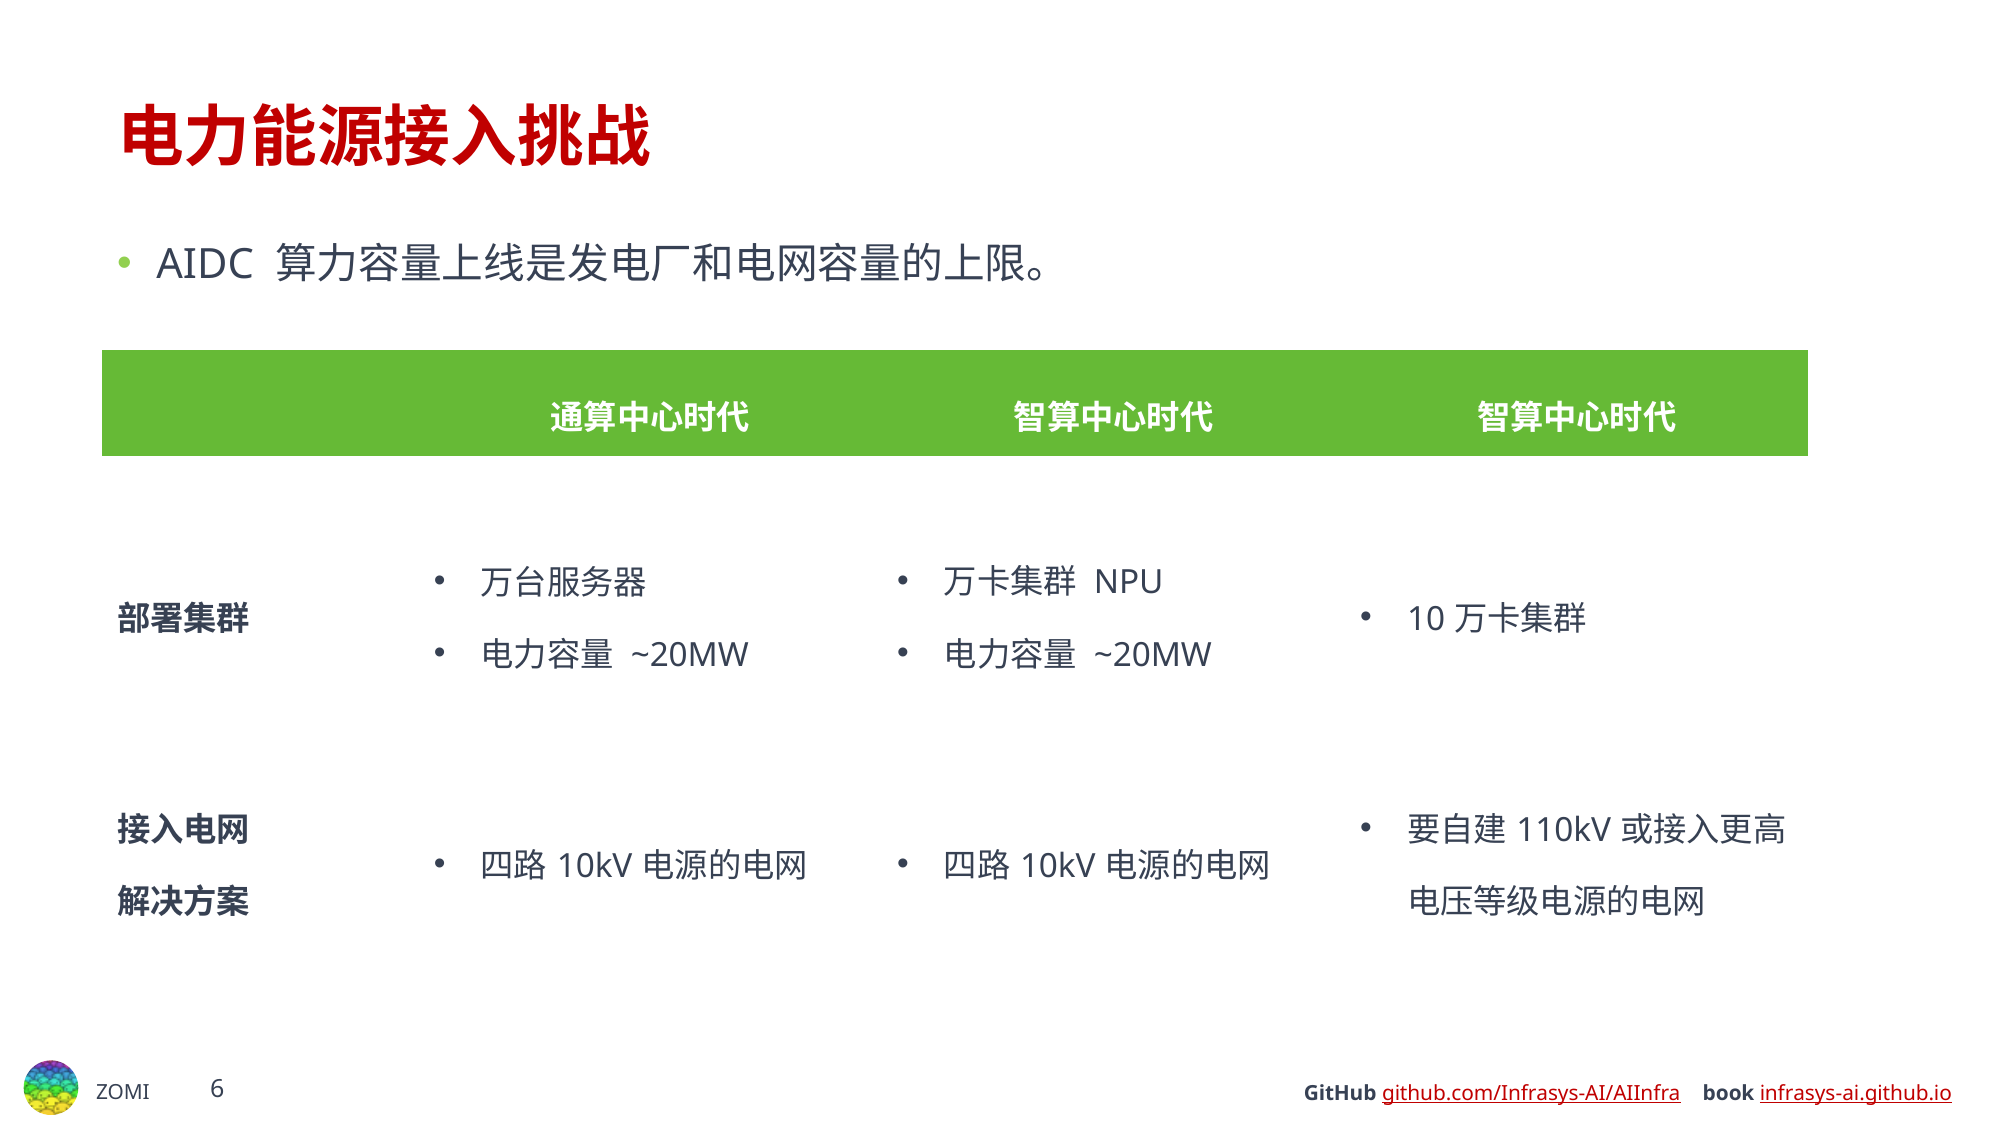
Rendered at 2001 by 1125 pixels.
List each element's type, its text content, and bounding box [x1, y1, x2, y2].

picture [23, 1060, 79, 1115]
table_cell 部署集群 [102, 456, 419, 751]
table_header 通算中心时代 [419, 350, 882, 456]
list AIDC 算力容量上线是发电厂和电网容量的上限。 [102, 204, 1901, 1043]
table_cell 四路10kV电源的电网 [882, 751, 1345, 952]
table_header [102, 350, 419, 456]
table_cell 要自建110kV或接入更高电压等级电源的电网 [1345, 751, 1808, 952]
table_cell 10万卡集群 [1345, 456, 1808, 751]
title 电力能源接入挑战 [102, 85, 1901, 183]
table_header 智算中心时代 [1345, 350, 1808, 456]
table_cell 万台服务器 电力容量 ~20MW [419, 456, 882, 751]
table_cell 万卡集群 NPU 电力容量 ~20MW [882, 456, 1345, 751]
table_header 智算中心时代 [882, 350, 1345, 456]
table_cell 接入电网 解决方案 [102, 751, 419, 952]
table_cell 四路10kV电源的电网 [419, 751, 882, 952]
